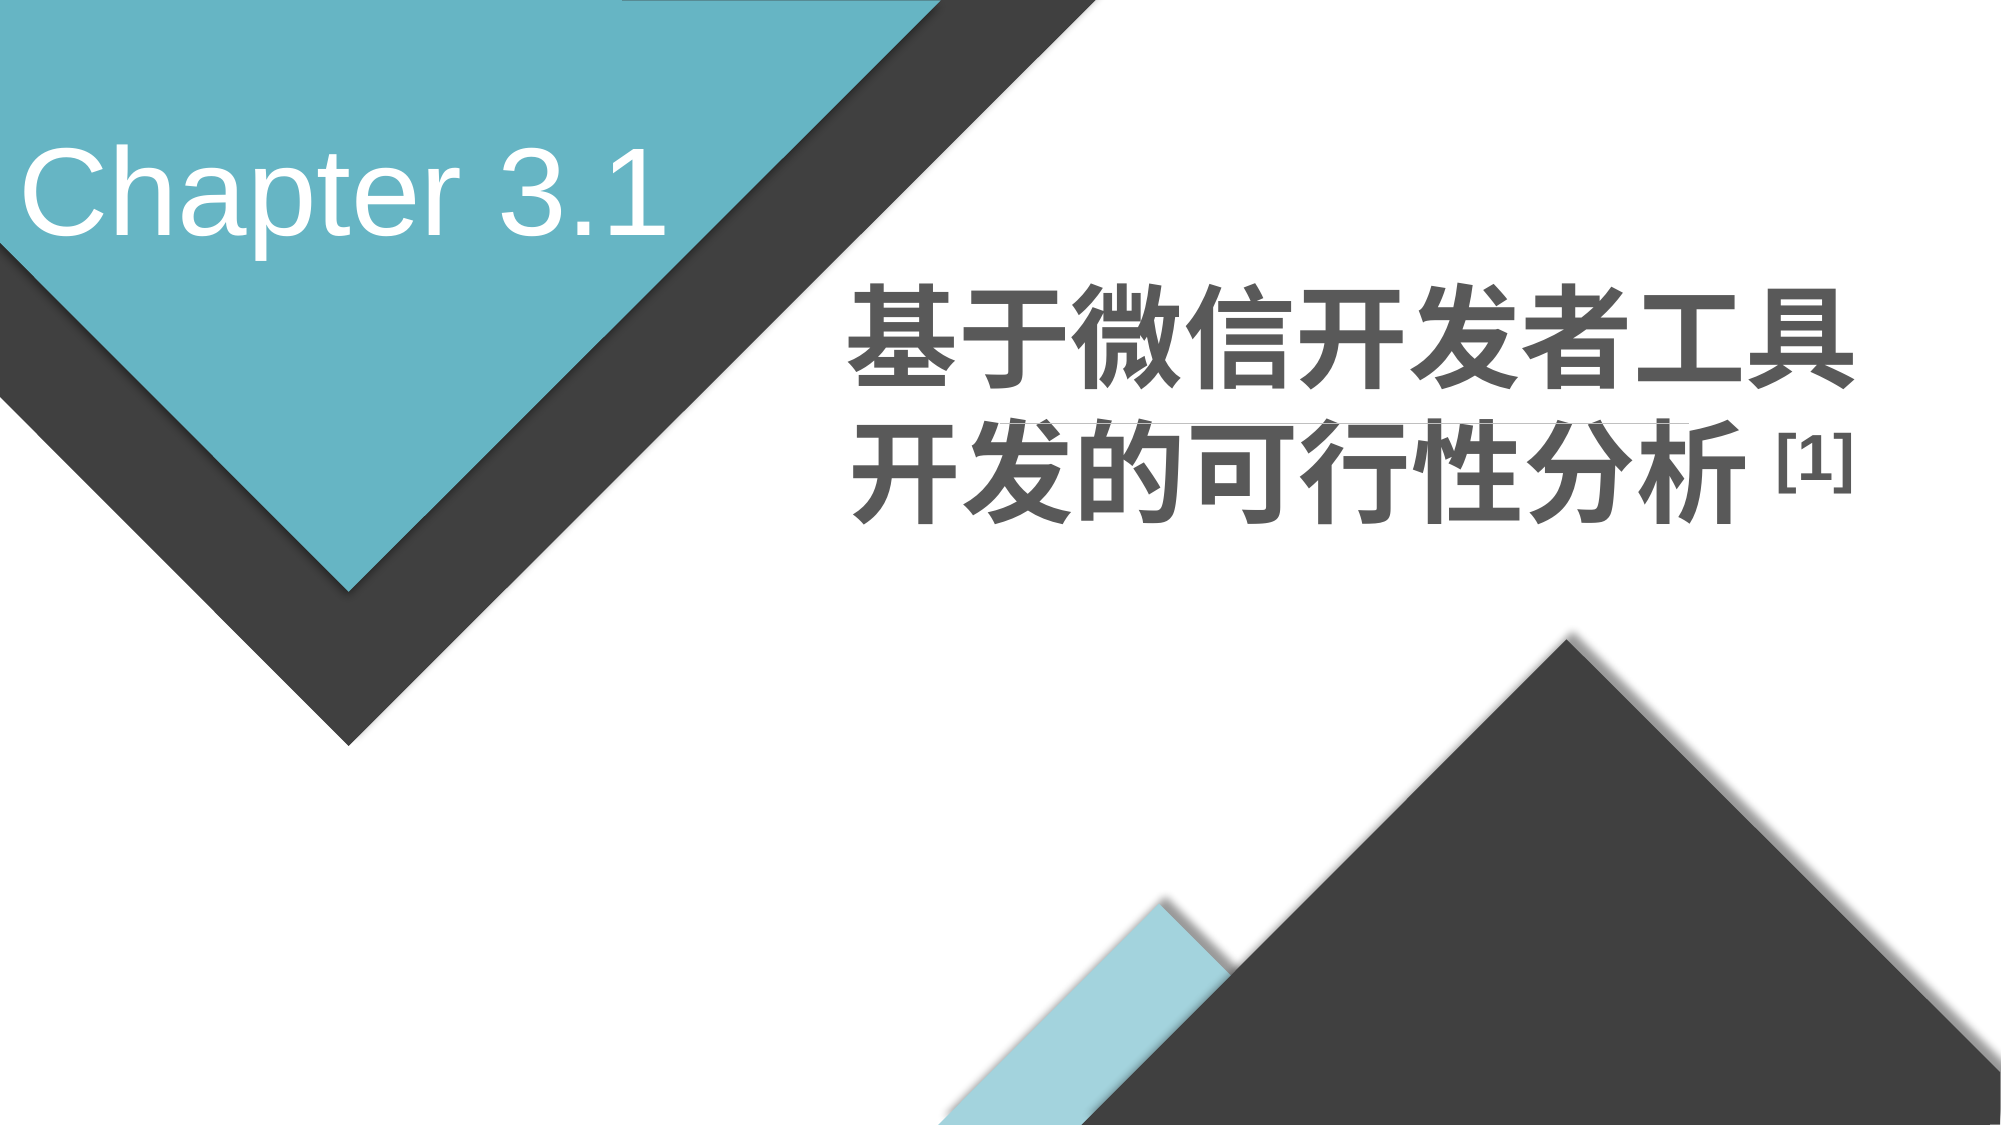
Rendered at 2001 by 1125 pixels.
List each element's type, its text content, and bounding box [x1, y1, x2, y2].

text_box 基于微信开发者工具 开发的可行性分析[1] [830, 259, 1873, 545]
text_box Chapter 3.1 [3, 102, 687, 268]
